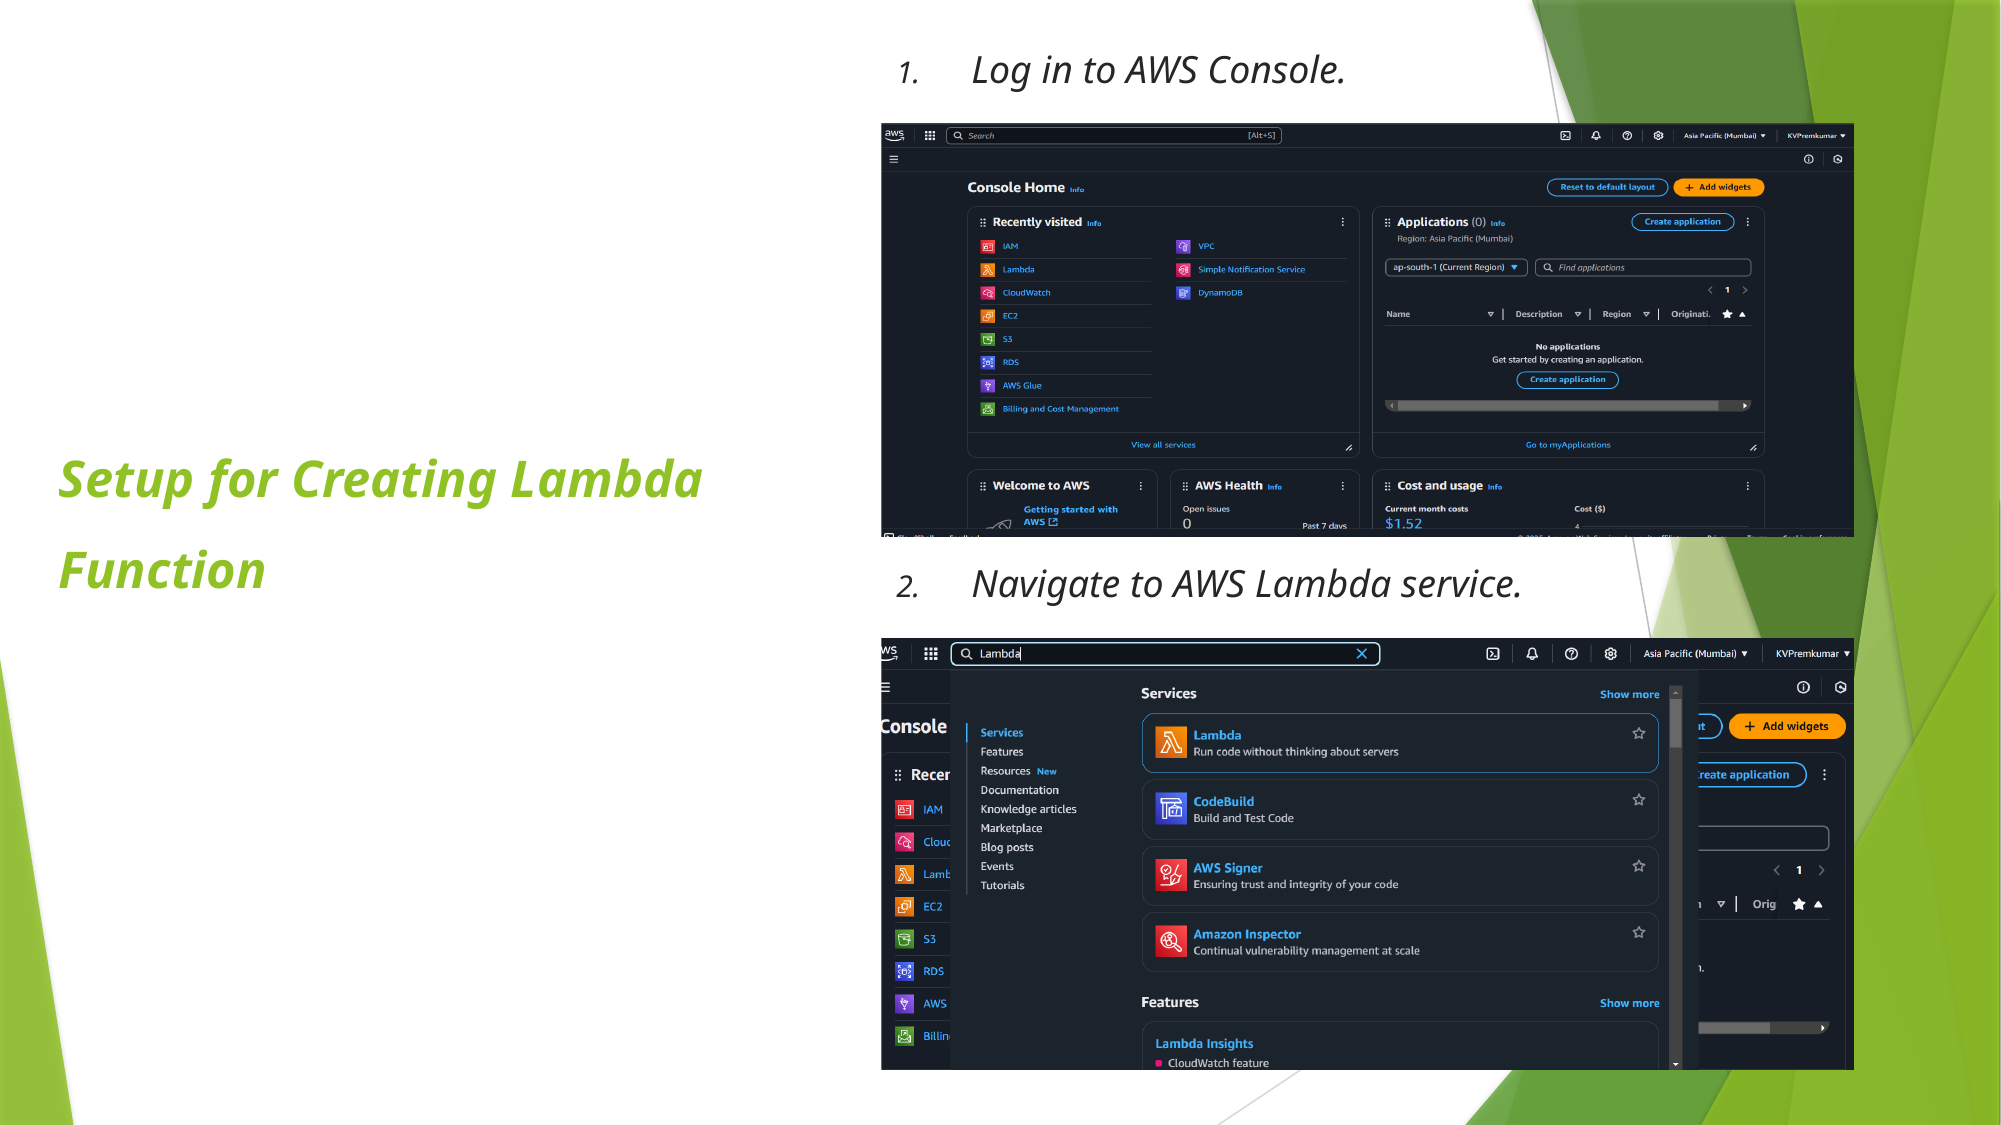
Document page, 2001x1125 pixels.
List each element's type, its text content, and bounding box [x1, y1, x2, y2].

title Setup for Creating Lambda Function [43, 406, 735, 606]
picture [880, 122, 1855, 537]
list Log in to AWS Console. Navigate to AWS Lambda service. [881, 545, 1854, 637]
picture [880, 637, 1855, 1070]
list Log in to AWS Console. Navigate to AWS Lambda service. [881, 38, 1854, 122]
